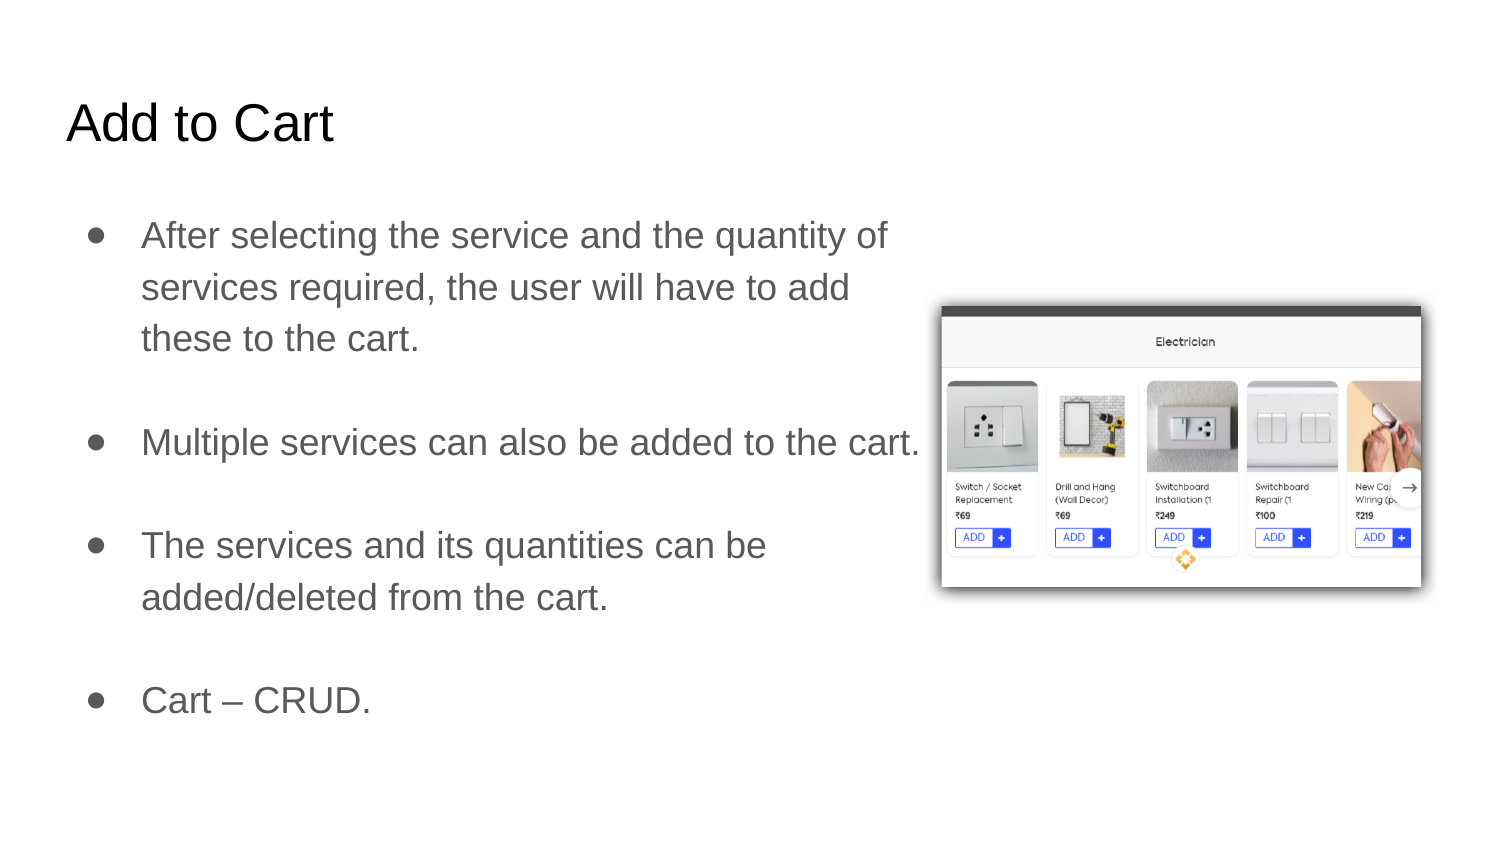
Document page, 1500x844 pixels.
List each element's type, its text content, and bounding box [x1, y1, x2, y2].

title Add to Cart [51, 72, 1449, 167]
list After selecting the service and the quantity of services required, the user will have to add these to the cart. Multiple services can also be added to the cart. The services and its quantities can be added/deleted from the cart. Cart – CRUD. [51, 189, 942, 750]
picture [941, 306, 1422, 587]
